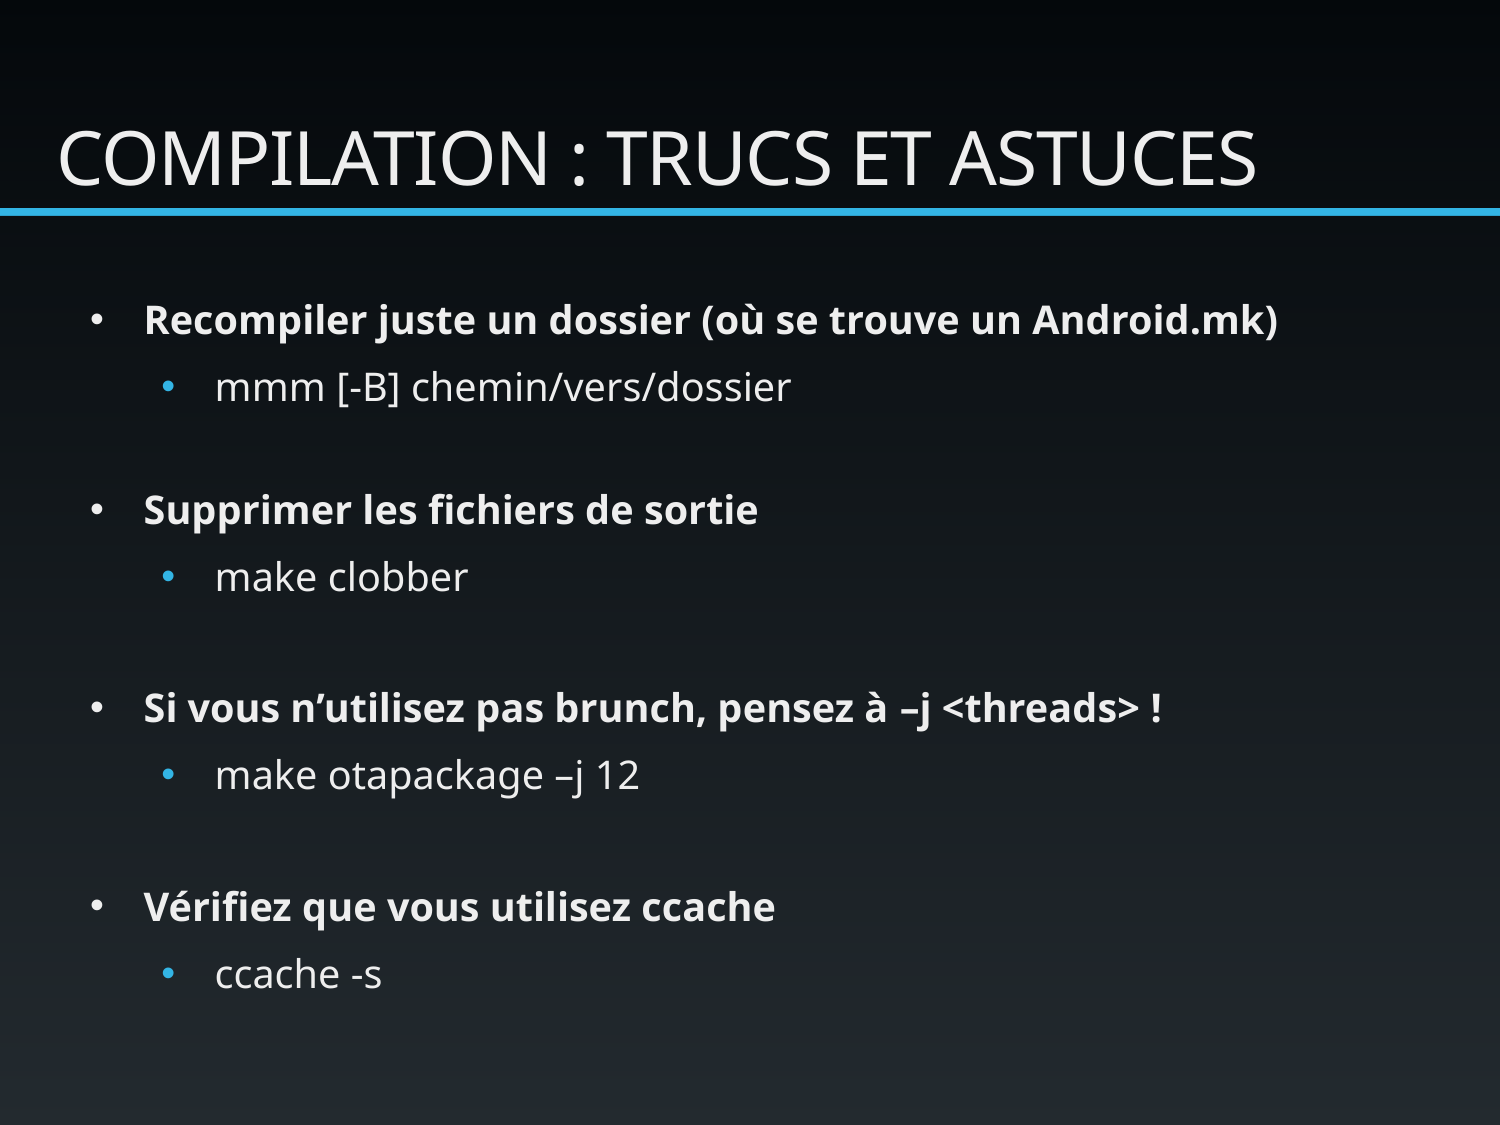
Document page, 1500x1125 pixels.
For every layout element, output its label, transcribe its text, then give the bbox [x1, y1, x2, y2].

list Recompiler juste un dossier (où se trouve un Android.mk) mmm [-B] chemin/vers/dossier Supprimer les fichiers de sortie make clobber Si vous n’utilisez pas brunch, pensez à –j <threads> ! make otapackage –j 12 Vérifiez que vous utilisez ccache ccache -s [75, 287, 1412, 1005]
title Compilation : trucs et astuces [41, 19, 1471, 209]
